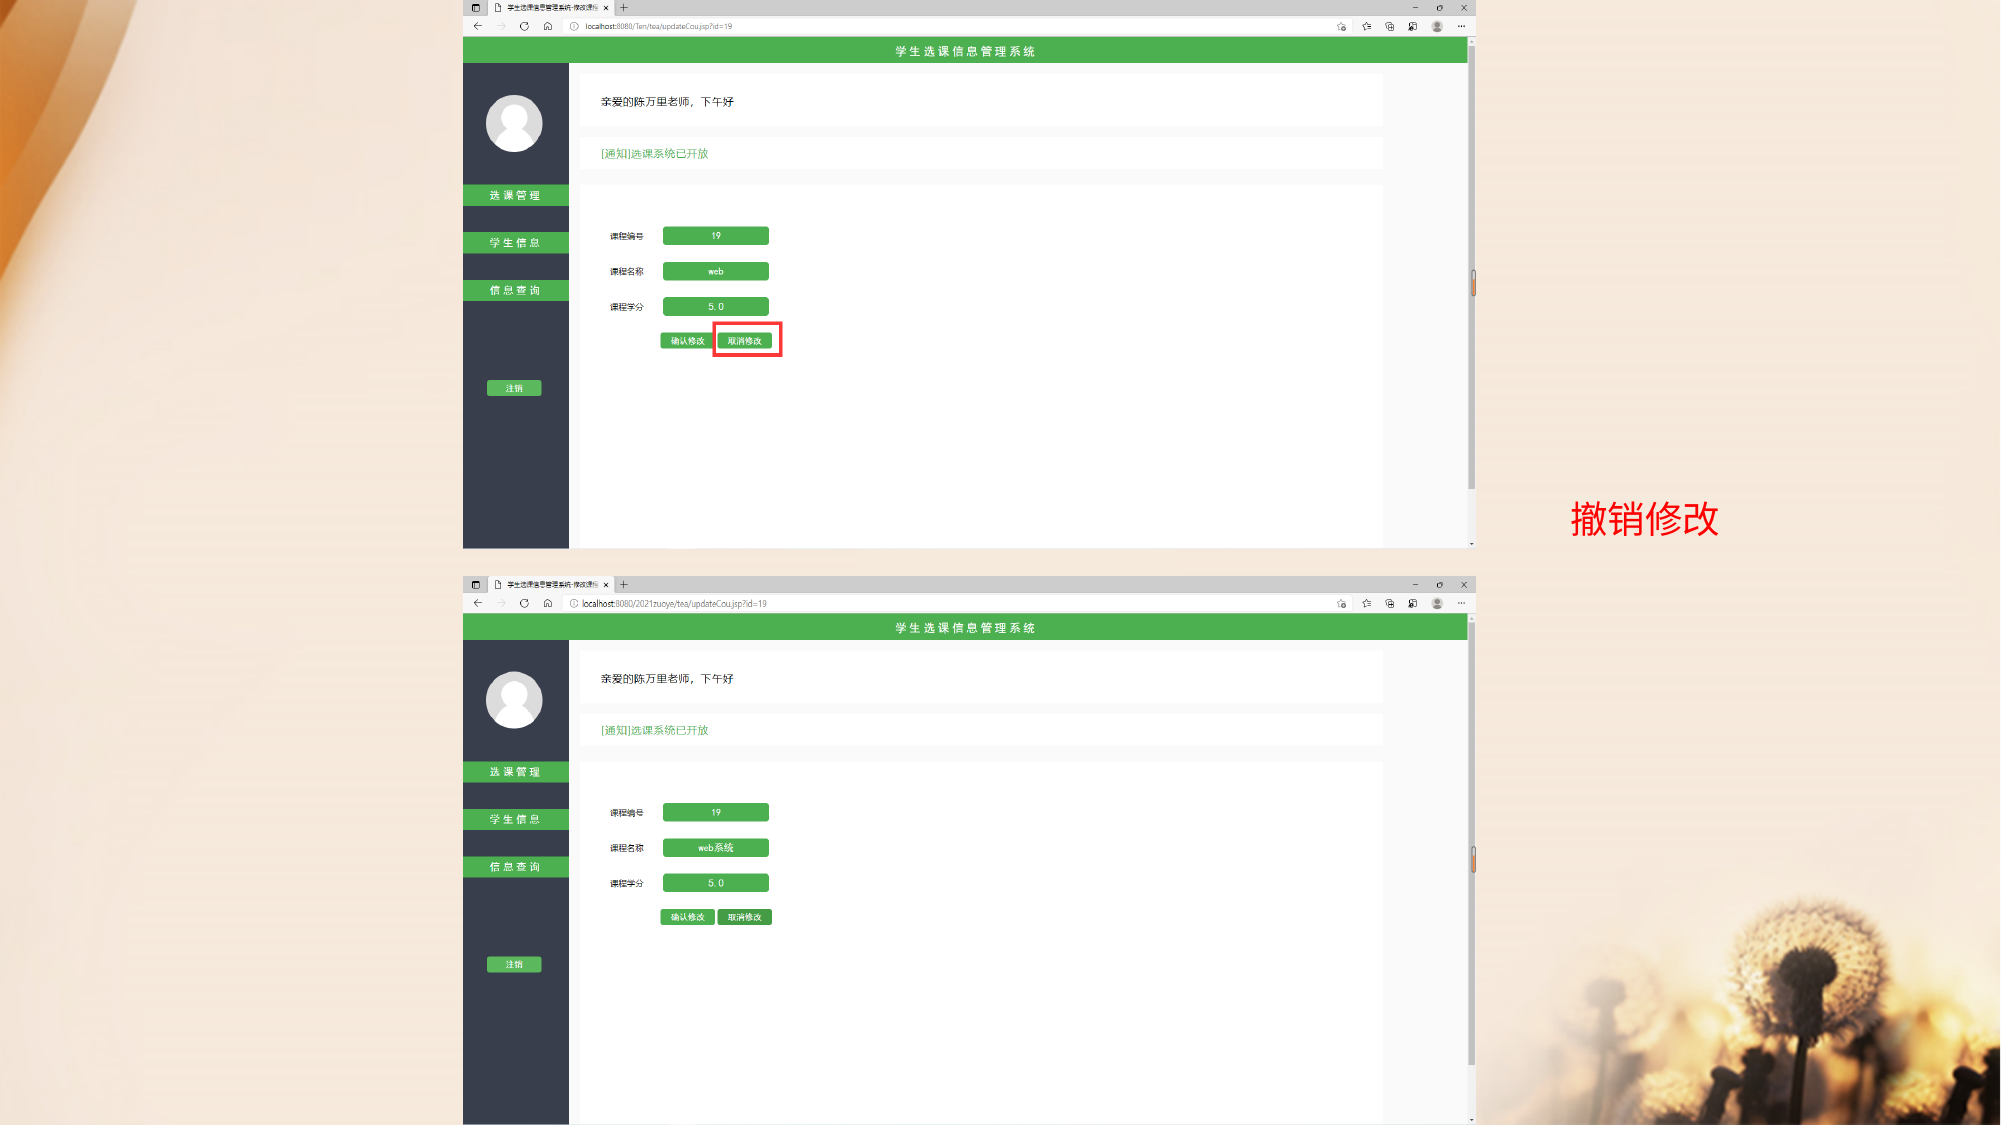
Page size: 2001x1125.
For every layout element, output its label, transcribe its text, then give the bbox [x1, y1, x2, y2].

text_box 撤销修改 [1555, 488, 1736, 549]
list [463, 0, 1476, 549]
picture [0, 0, 2001, 1125]
